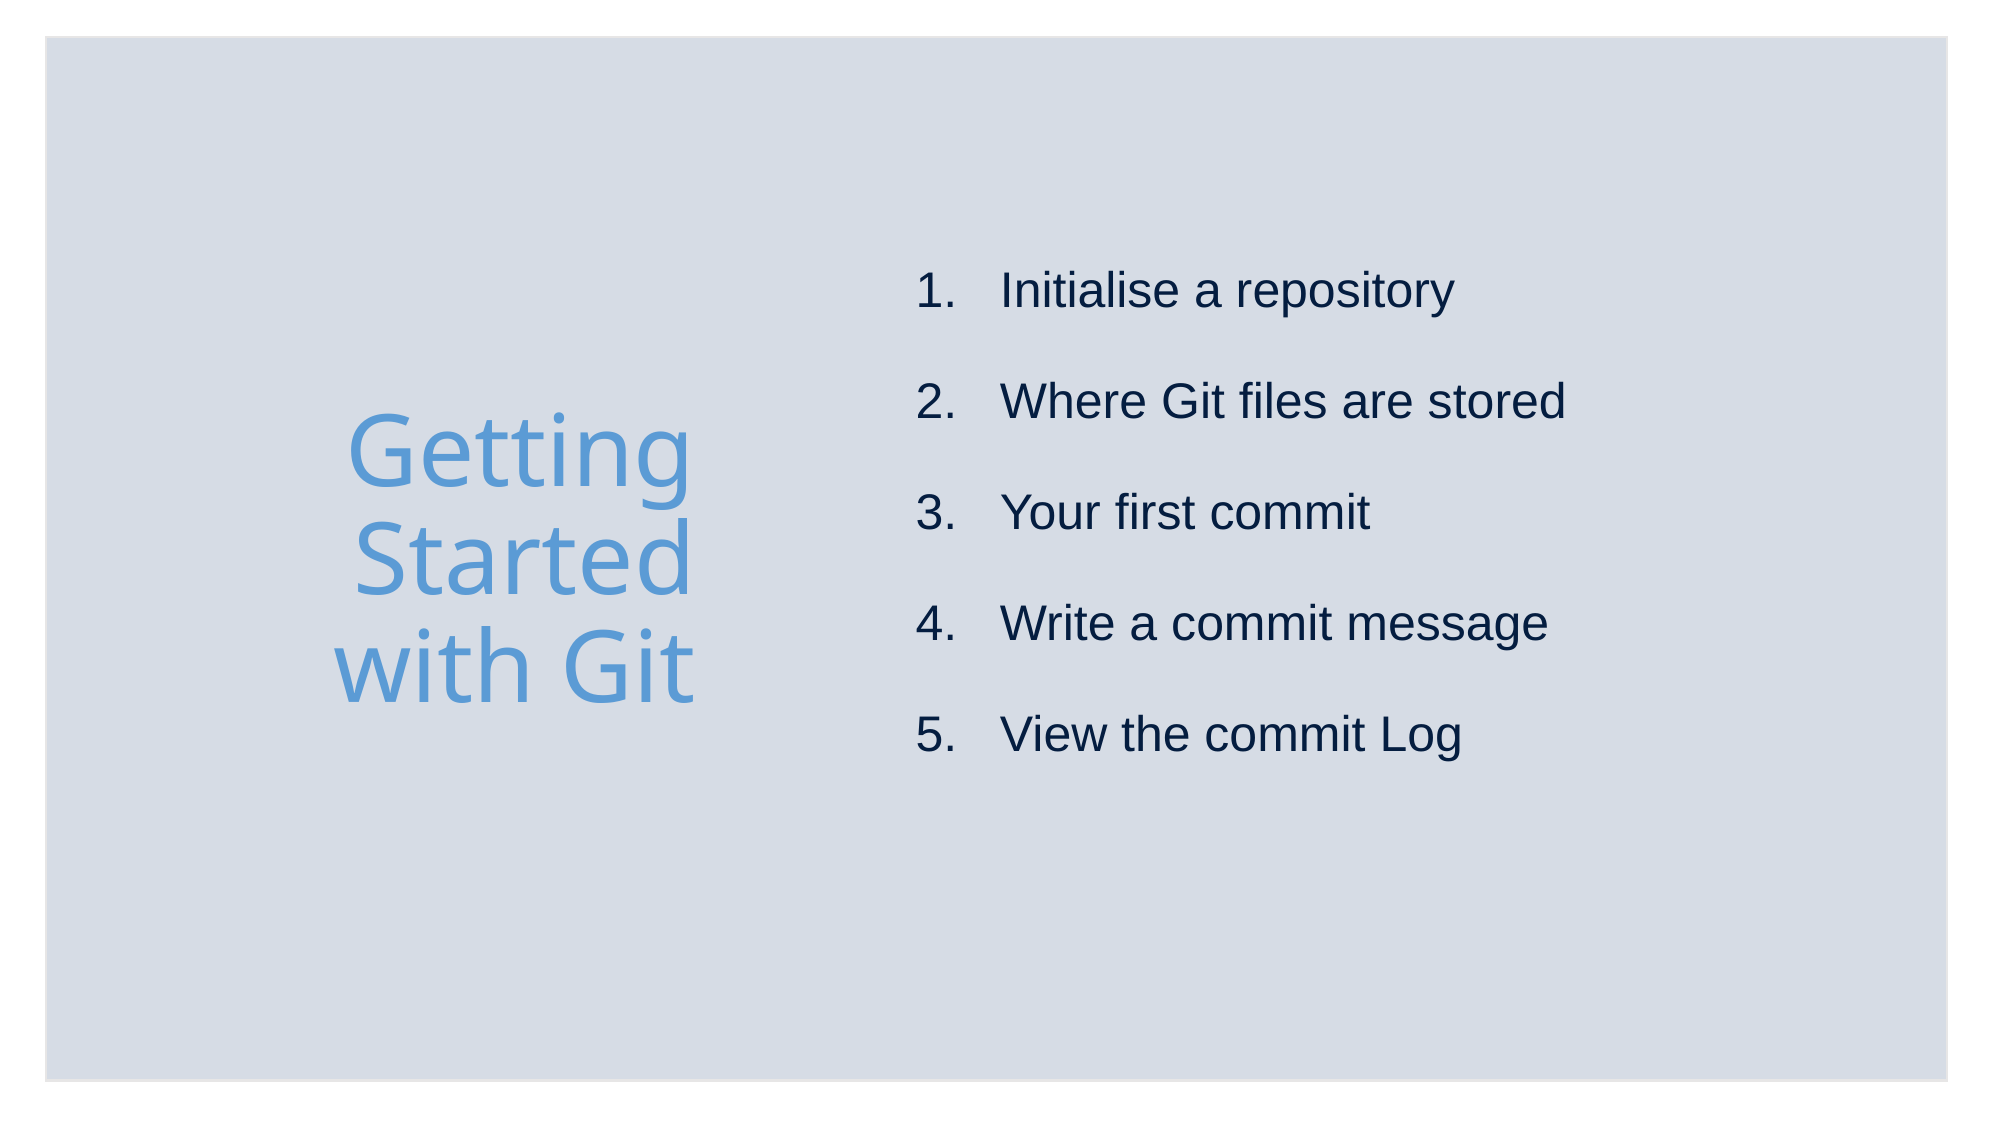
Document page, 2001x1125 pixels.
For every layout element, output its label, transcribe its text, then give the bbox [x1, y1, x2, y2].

text_box [45, 36, 1948, 1082]
list Initialise a repository Where Git files are stored Your first commit Write a commit message View the commit Log [900, 129, 1947, 860]
title Getting Started with Git [137, 158, 711, 967]
